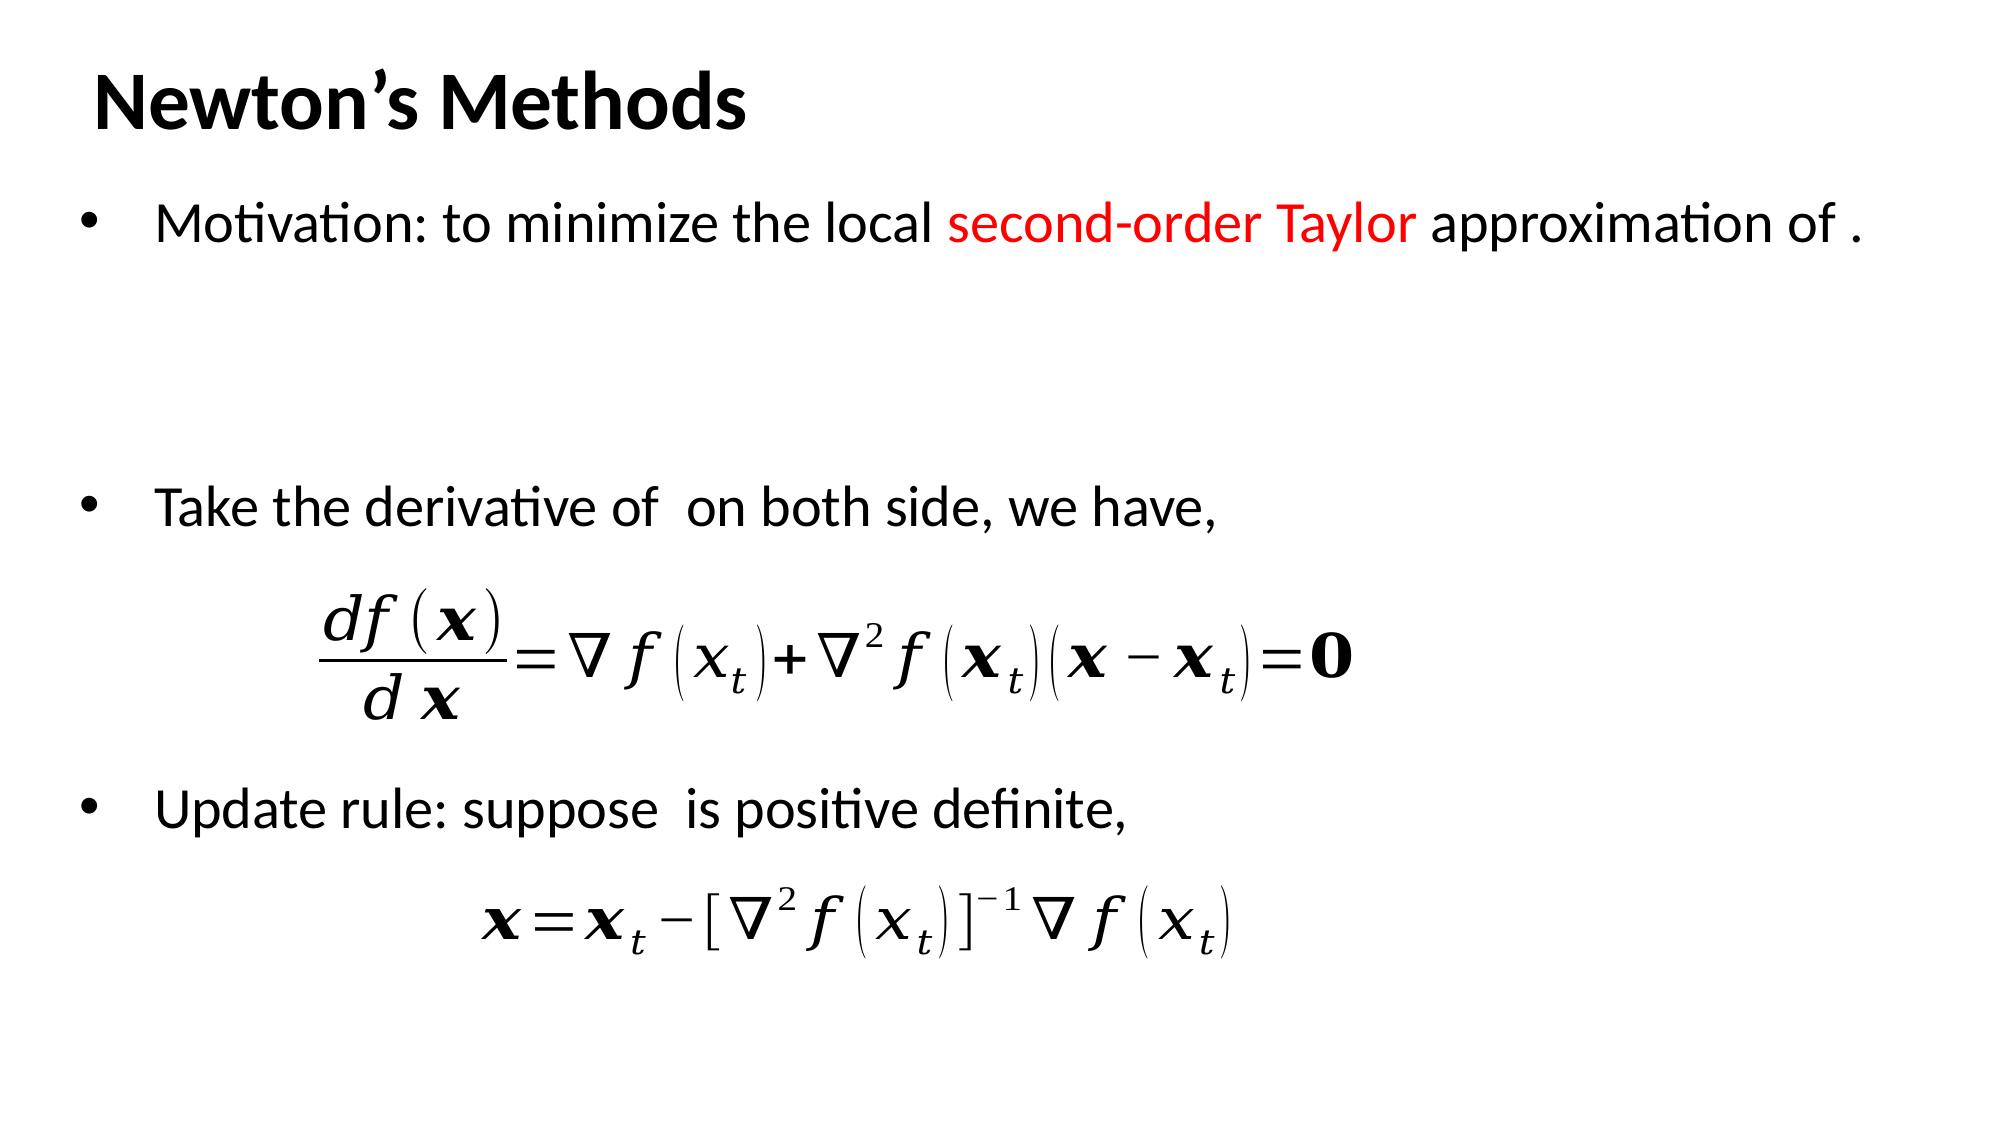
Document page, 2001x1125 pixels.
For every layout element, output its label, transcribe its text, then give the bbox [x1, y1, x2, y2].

text_box Newton’s Methods [78, 38, 764, 154]
